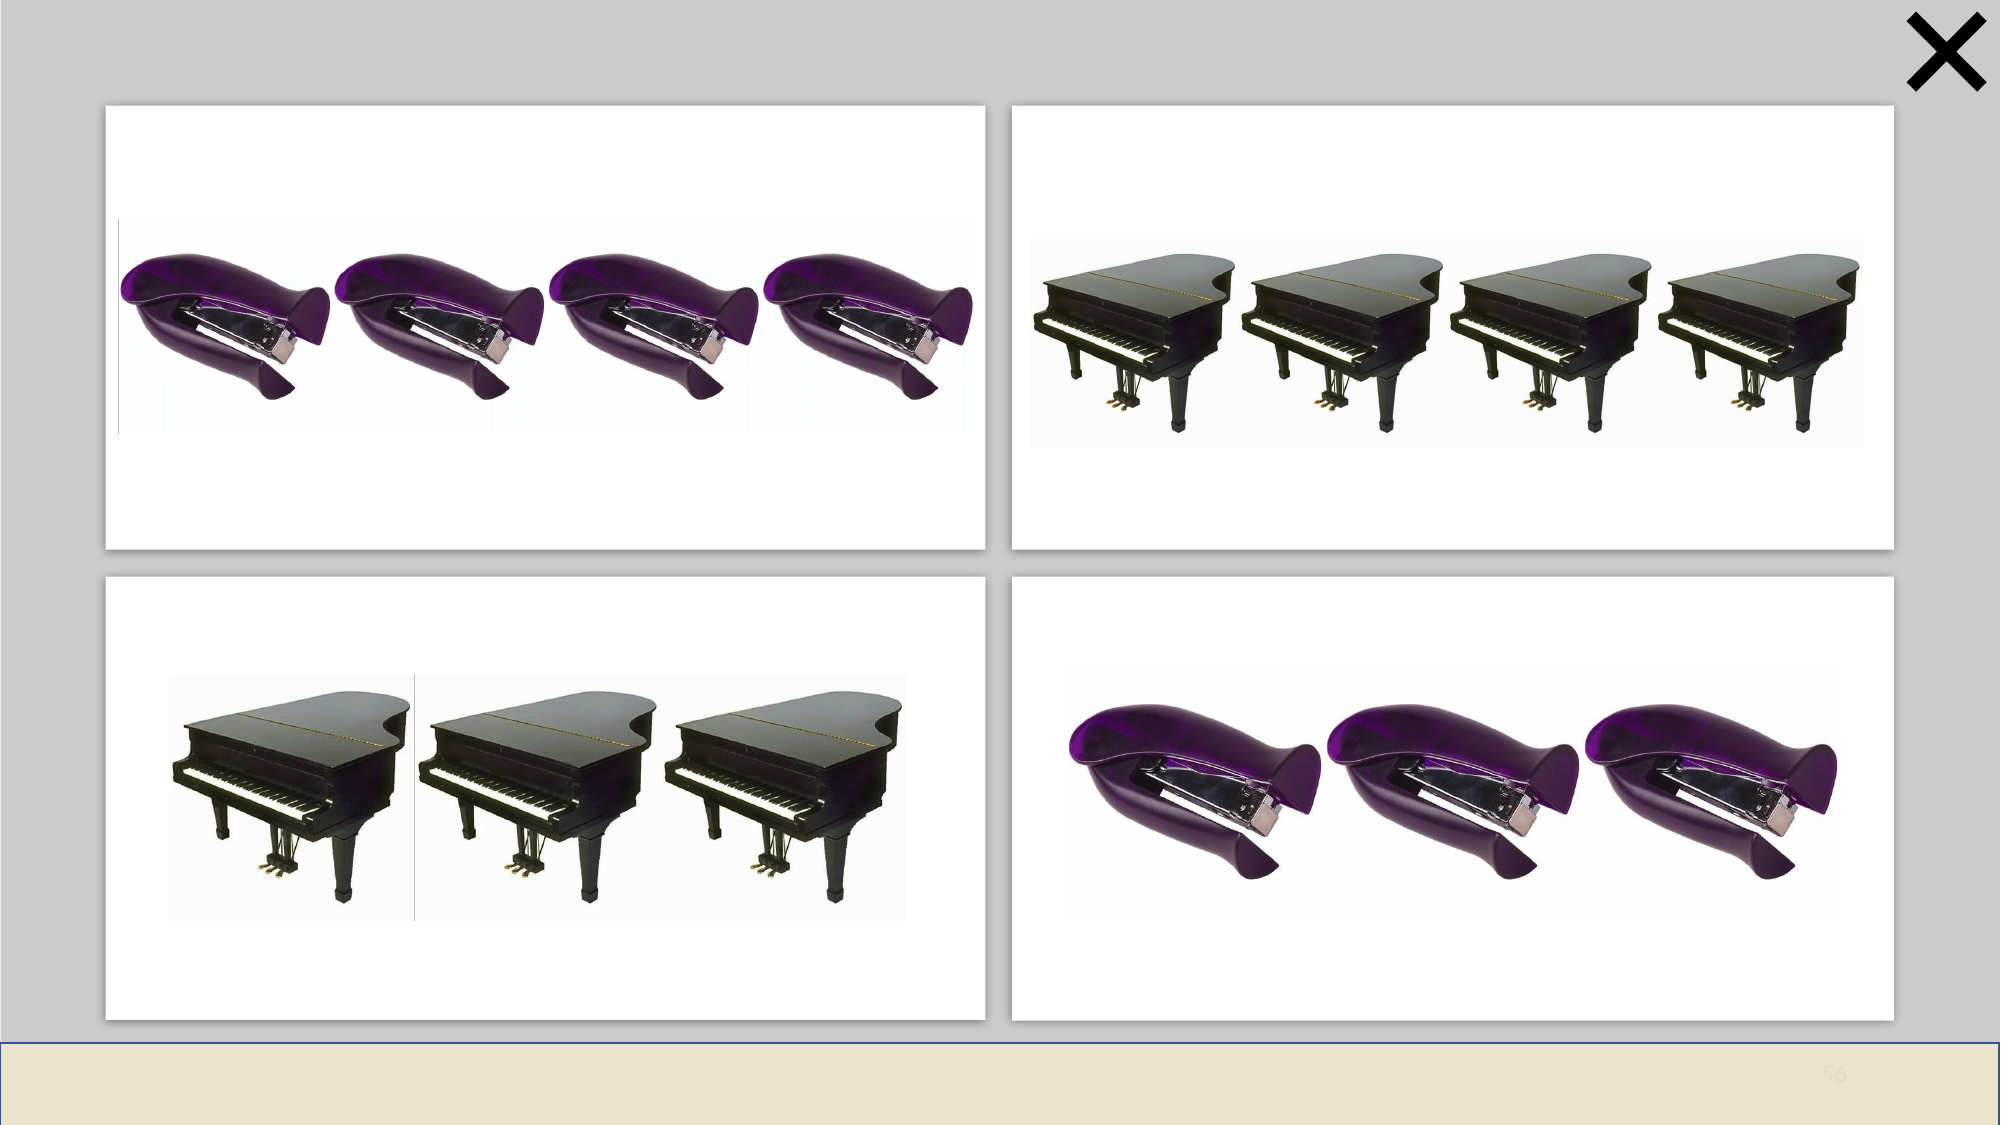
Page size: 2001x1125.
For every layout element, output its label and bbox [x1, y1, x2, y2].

picture [1892, 0, 2000, 106]
text_box [1011, 104, 1895, 551]
picture [1066, 662, 1840, 921]
text_box [1011, 576, 1895, 1022]
text_box [104, 576, 986, 1021]
picture [1030, 239, 1863, 448]
picture [117, 219, 974, 434]
text_box [104, 104, 986, 551]
text_box [0, 1042, 2000, 1125]
picture [169, 674, 906, 921]
text_box [0, 0, 2000, 1042]
